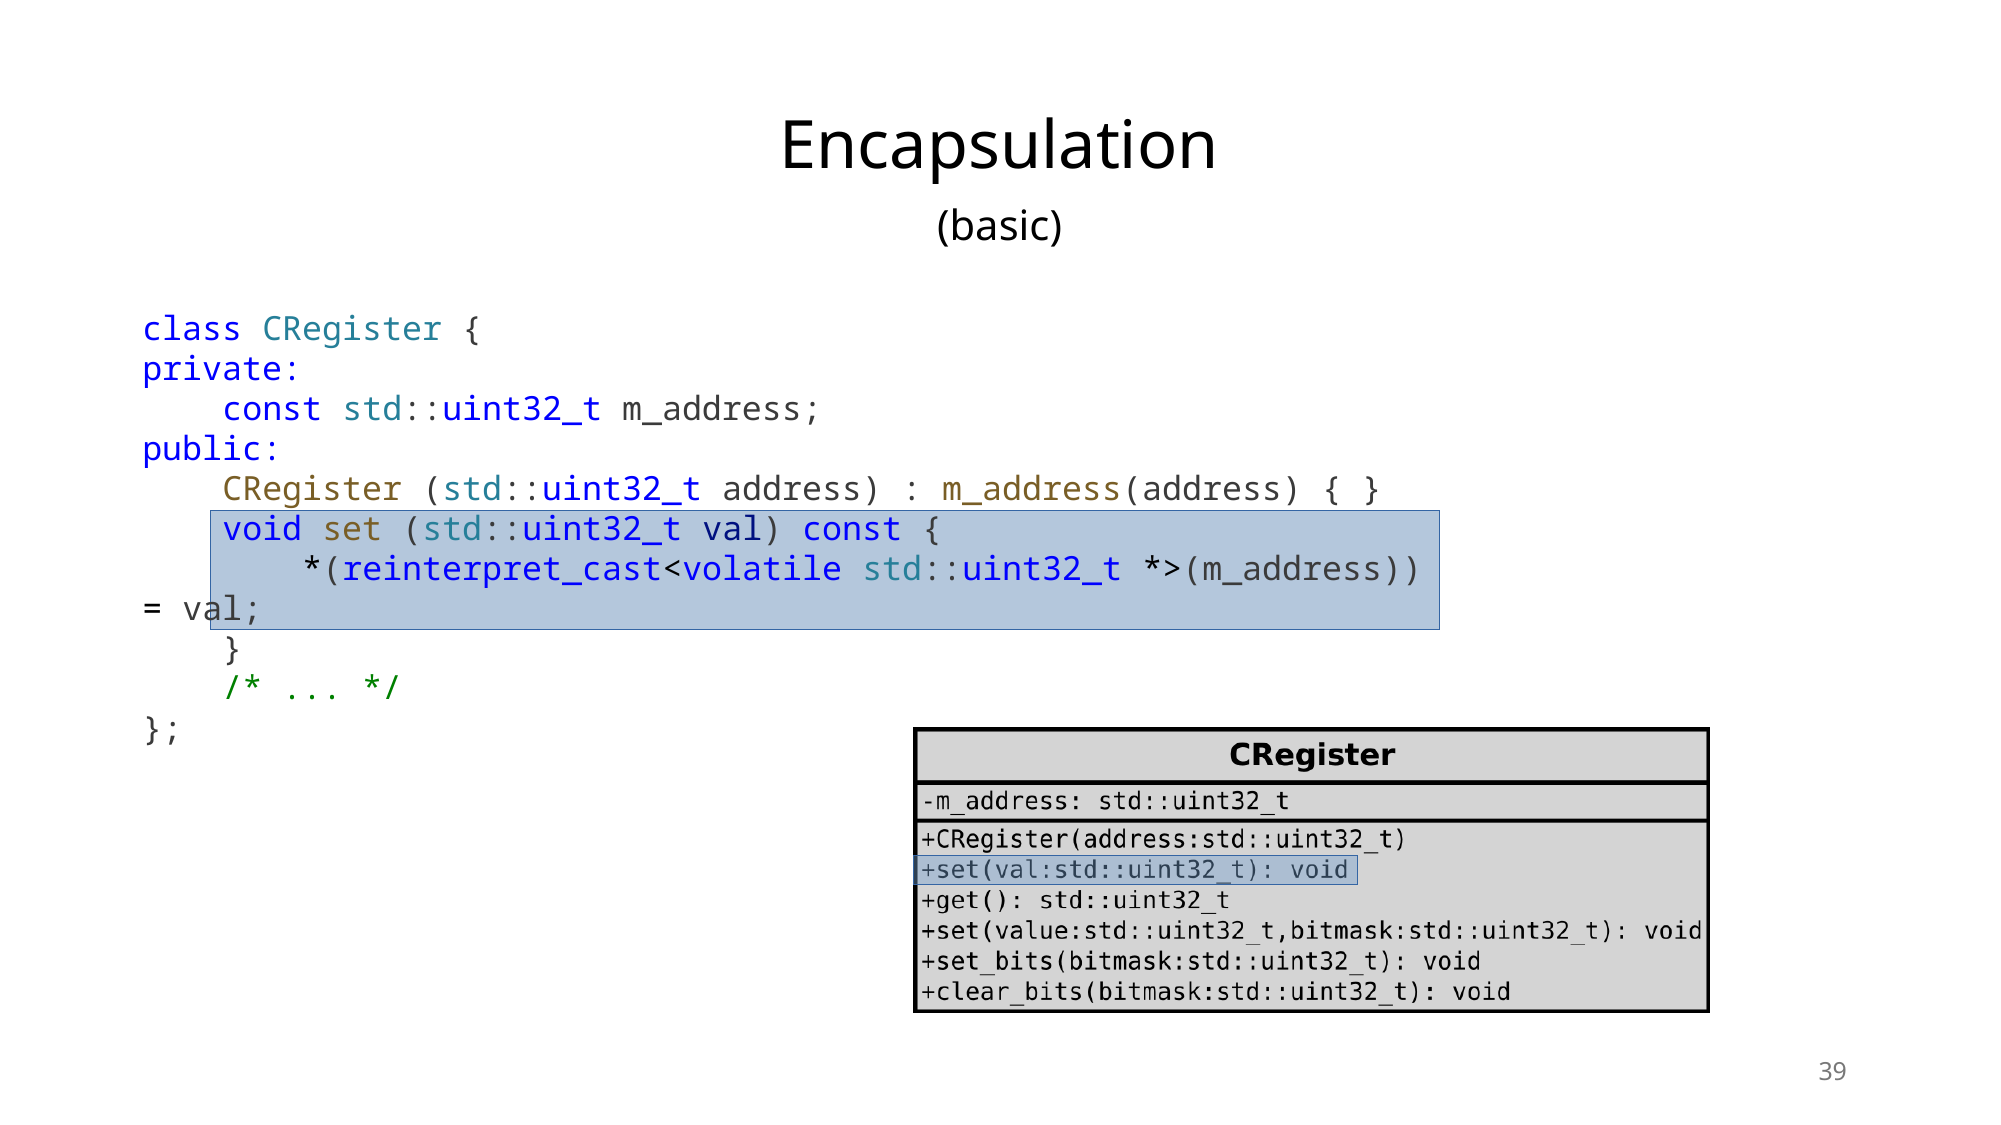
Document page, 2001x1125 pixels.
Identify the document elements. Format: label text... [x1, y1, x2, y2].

text_box class CRegister { private: const std::uint32_t m_address; public: CRegister (std::uint32_t address) : m_address(address) { } void set (std::uint32_t val) const { *(reinterpret_cast<volatile std::uint32_t *>(m_address)) = val; } /* ... */ }; [127, 299, 1453, 728]
picture [912, 727, 1710, 1013]
text_box Encapsulation (basic) [317, 103, 1683, 270]
slide_number 39 [1412, 1042, 1862, 1102]
